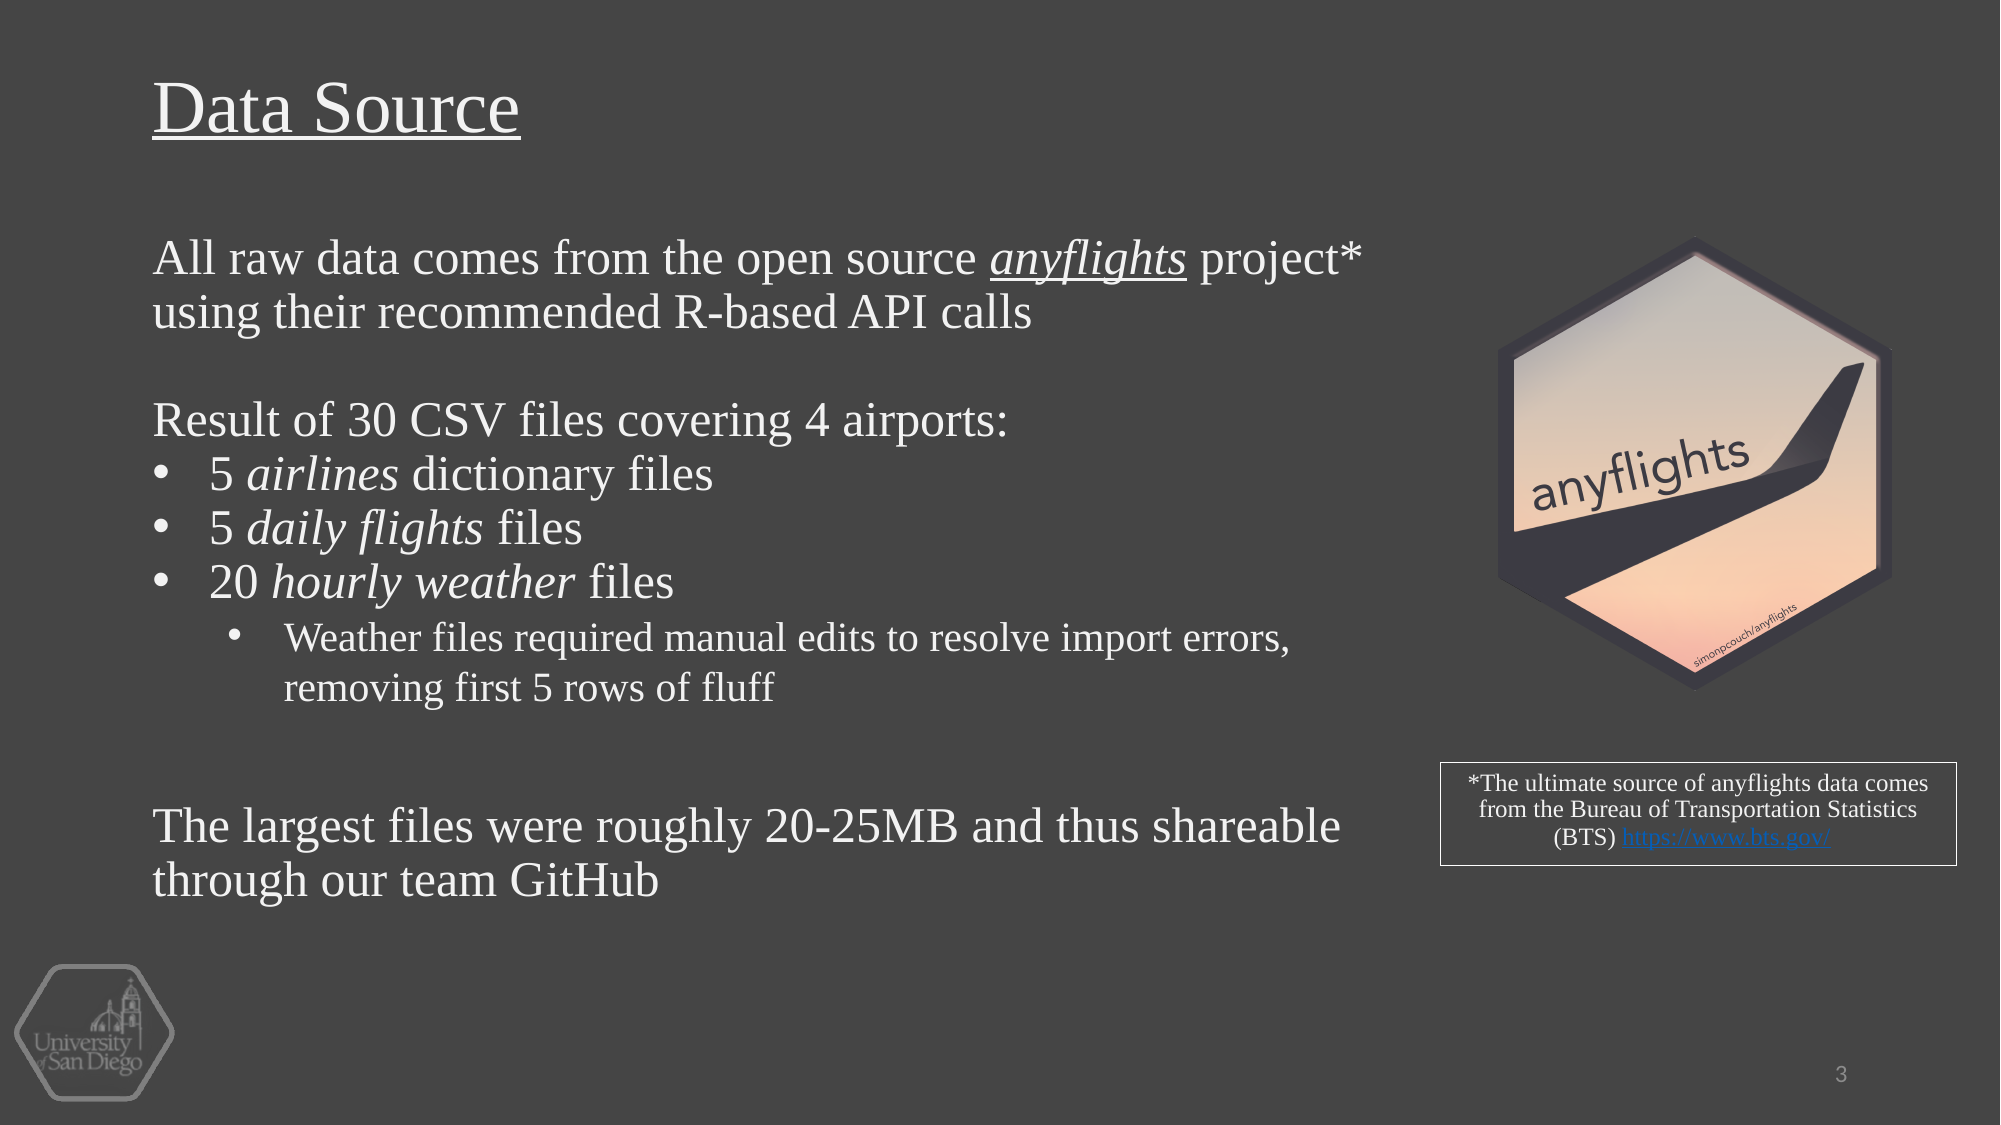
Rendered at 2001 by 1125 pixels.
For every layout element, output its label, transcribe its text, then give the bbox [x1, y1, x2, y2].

picture [1498, 235, 1892, 691]
text_box *The ultimate source of anyflights data comes from the Bureau of Transportation Statistics (BTS) https://www.bts.gov/ [1440, 762, 1957, 866]
picture [13, 963, 175, 1102]
title Data Source [137, 59, 1863, 278]
slide_number 3 [1412, 1042, 1863, 1103]
text_box All raw data comes from the open source anyflights project* using their recommended R-based API calls Result of 30 CSV files covering 4 airports: 5 airlines dictionary files 5 daily flights files 20 hourly weather files Weather files required manual edits to resolve import errors, removing first 5 rows of fluff The largest files were roughly 20-25MB and thus shareable through our team GitHub [137, 224, 1413, 1083]
